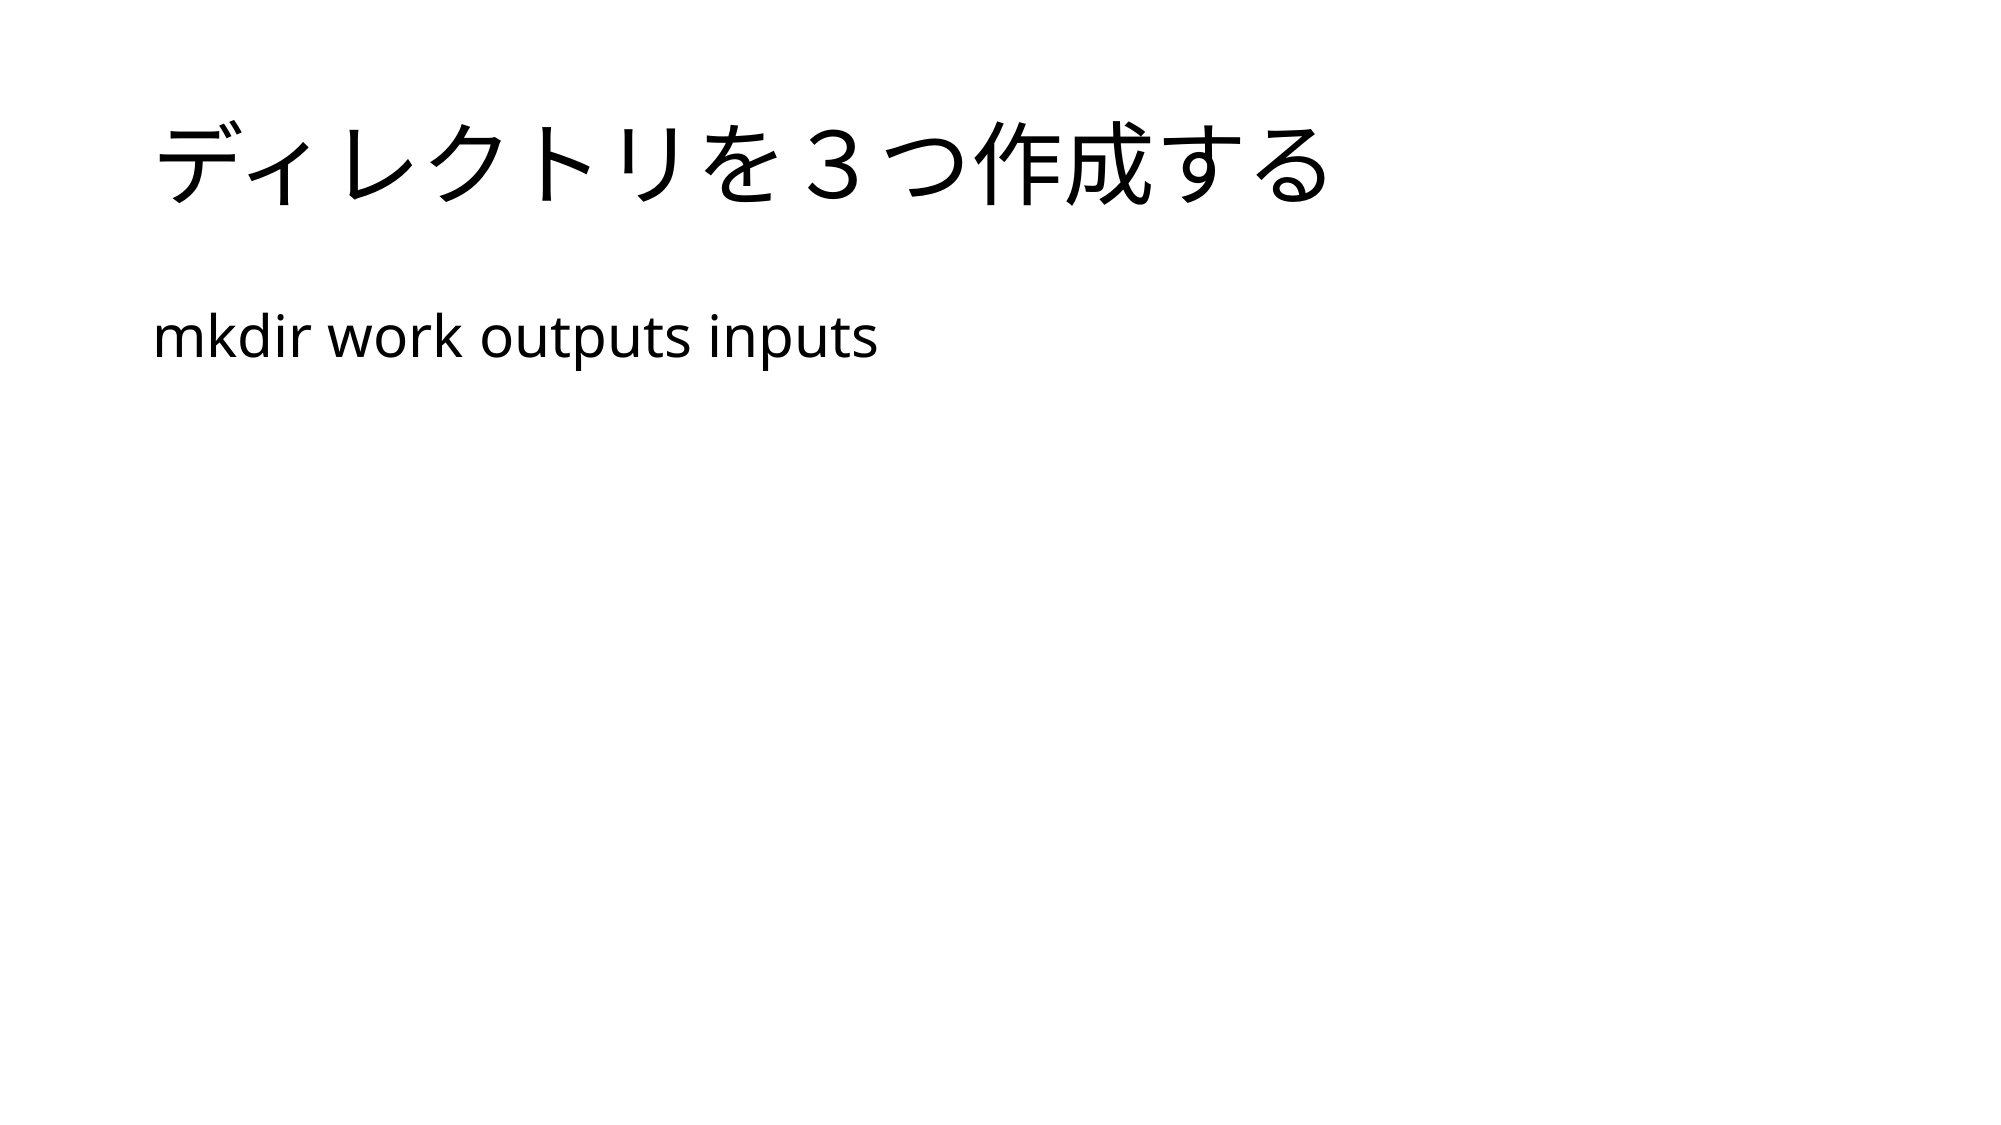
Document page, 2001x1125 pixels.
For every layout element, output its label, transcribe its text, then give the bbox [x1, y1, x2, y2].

title ディレクトリを３つ作成する [137, 59, 1863, 278]
list mkdir work outputs inputs [137, 299, 1863, 1014]
